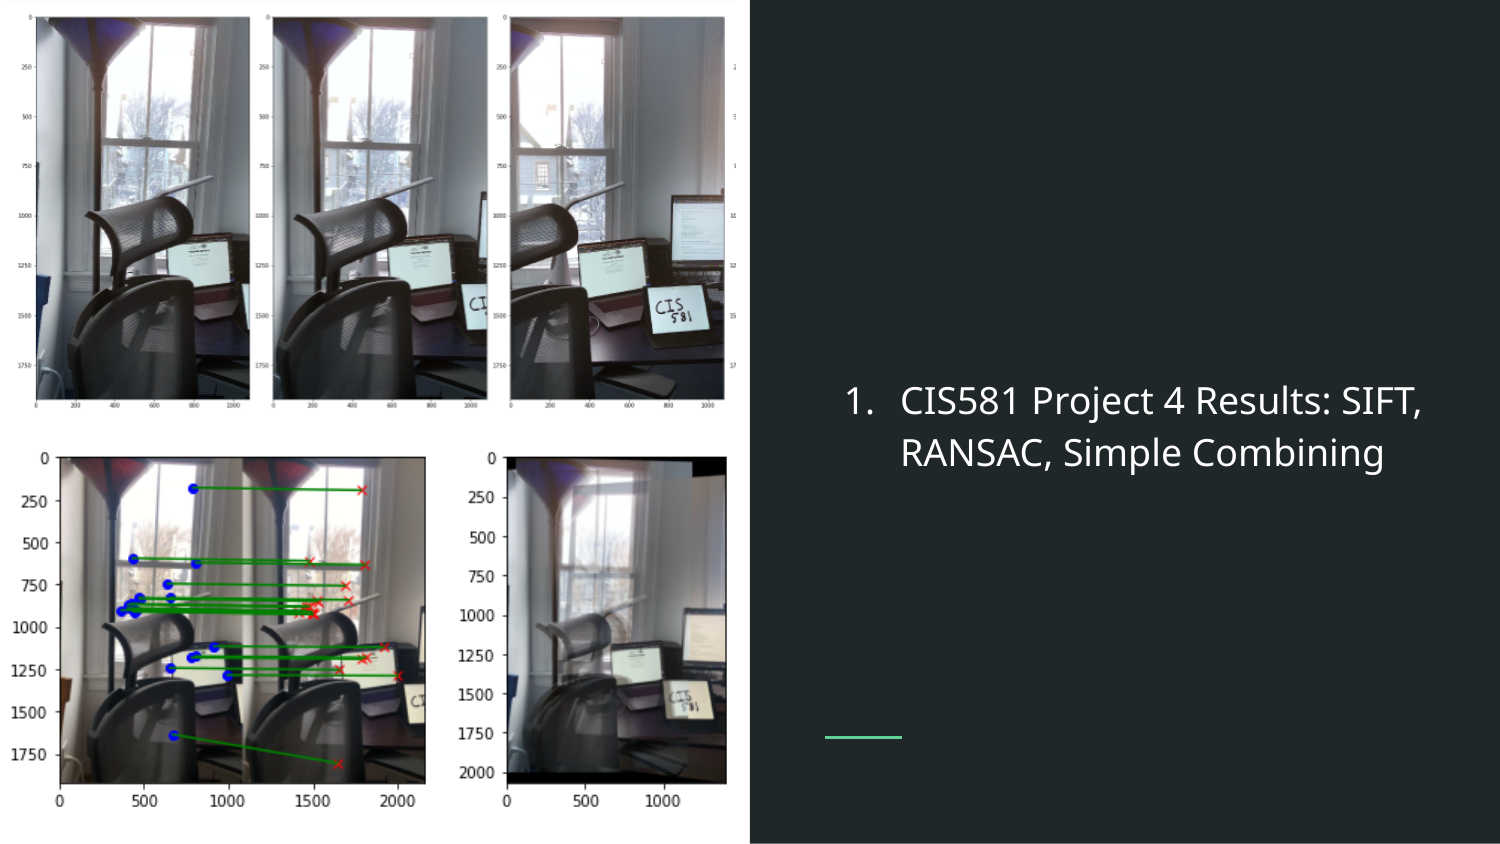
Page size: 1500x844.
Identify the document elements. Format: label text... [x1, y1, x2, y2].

picture [0, 442, 435, 819]
picture [447, 442, 736, 819]
picture [4, 0, 736, 418]
list CIS581 Project 4 Results: SIFT, RANSAC, Simple Combining [810, 118, 1440, 725]
